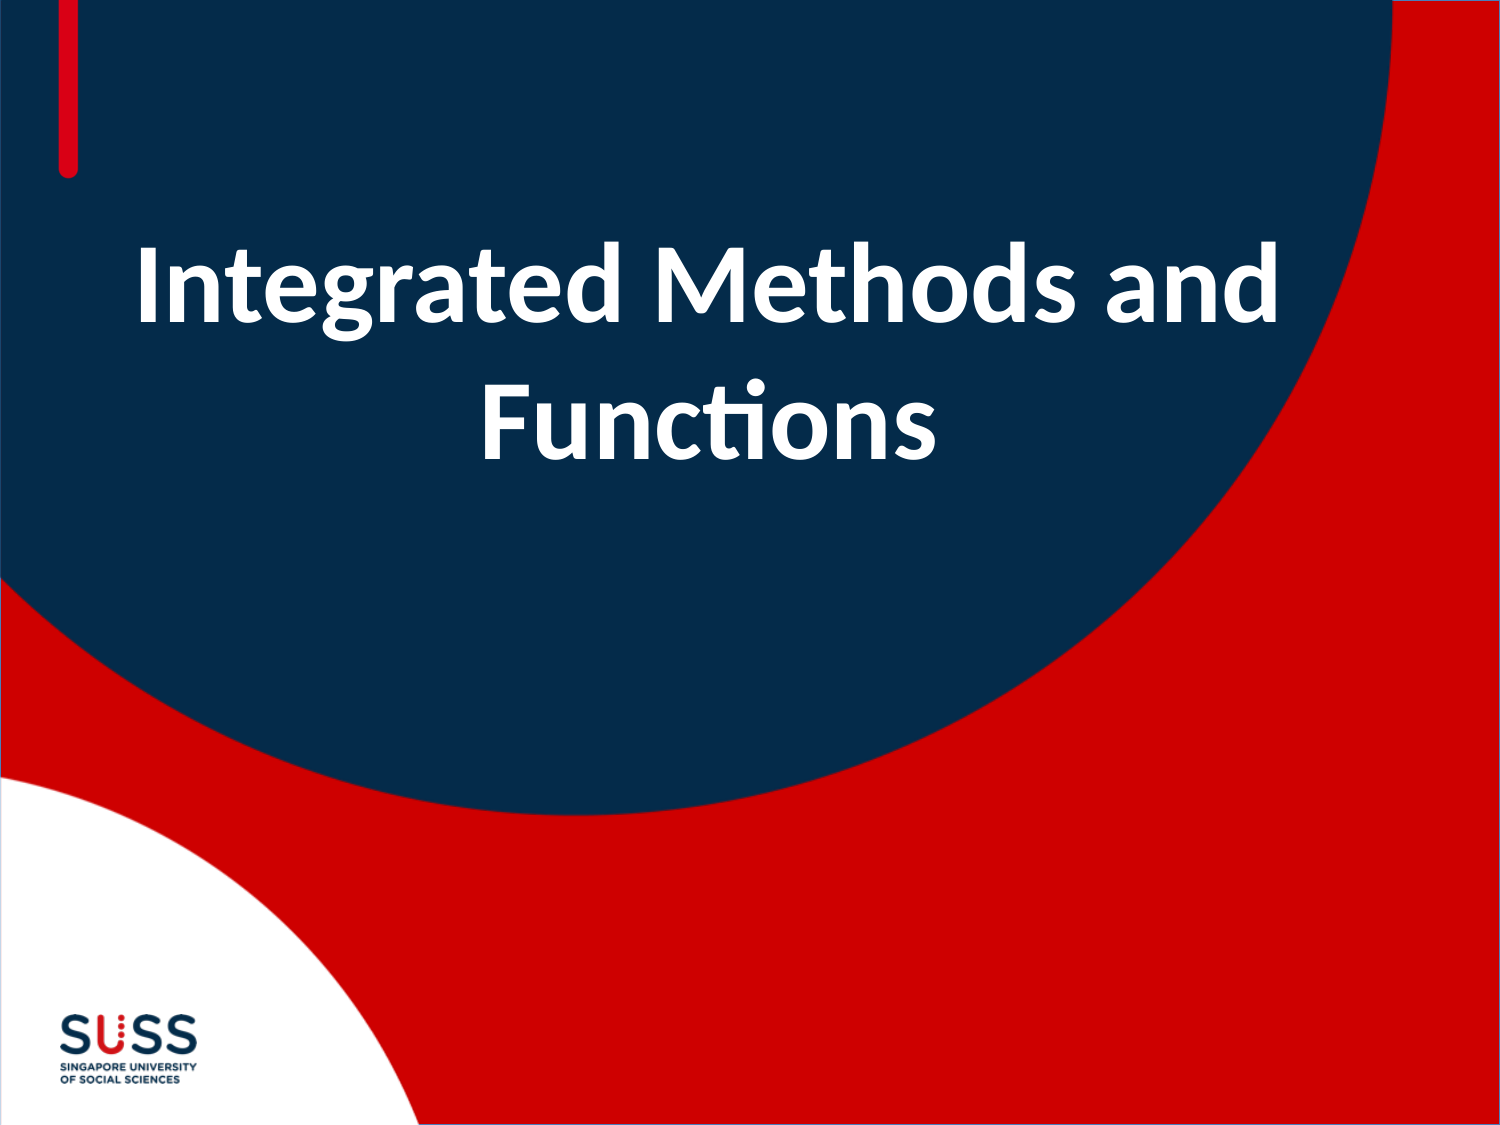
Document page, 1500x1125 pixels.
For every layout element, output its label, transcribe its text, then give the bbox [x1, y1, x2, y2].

title Integrated Methods and Functions [33, 200, 1384, 482]
picture [0, 0, 1402, 1125]
